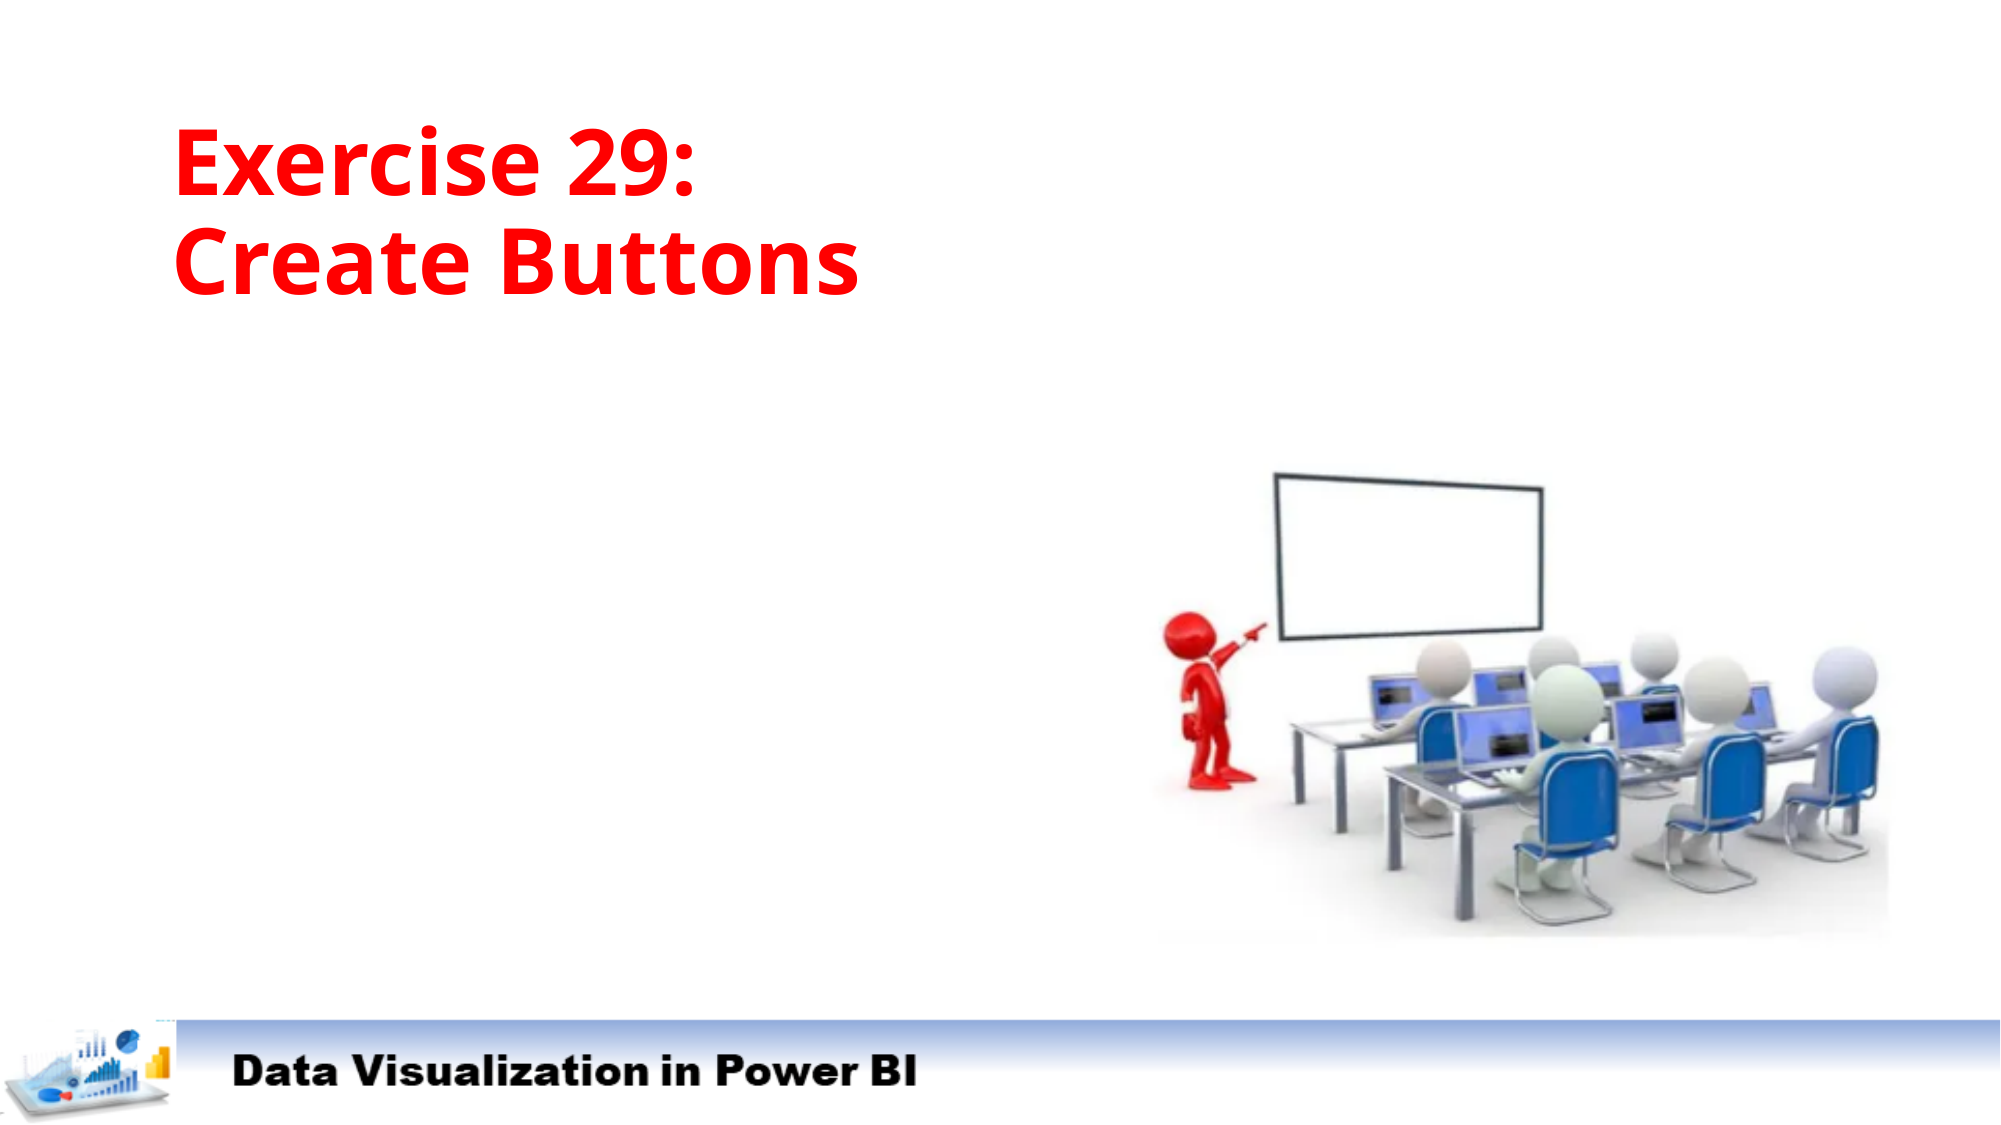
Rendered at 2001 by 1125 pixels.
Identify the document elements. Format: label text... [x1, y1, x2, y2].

picture [0, 0, 2001, 1125]
text_box Exercise 29: Create Buttons [156, 108, 1844, 455]
